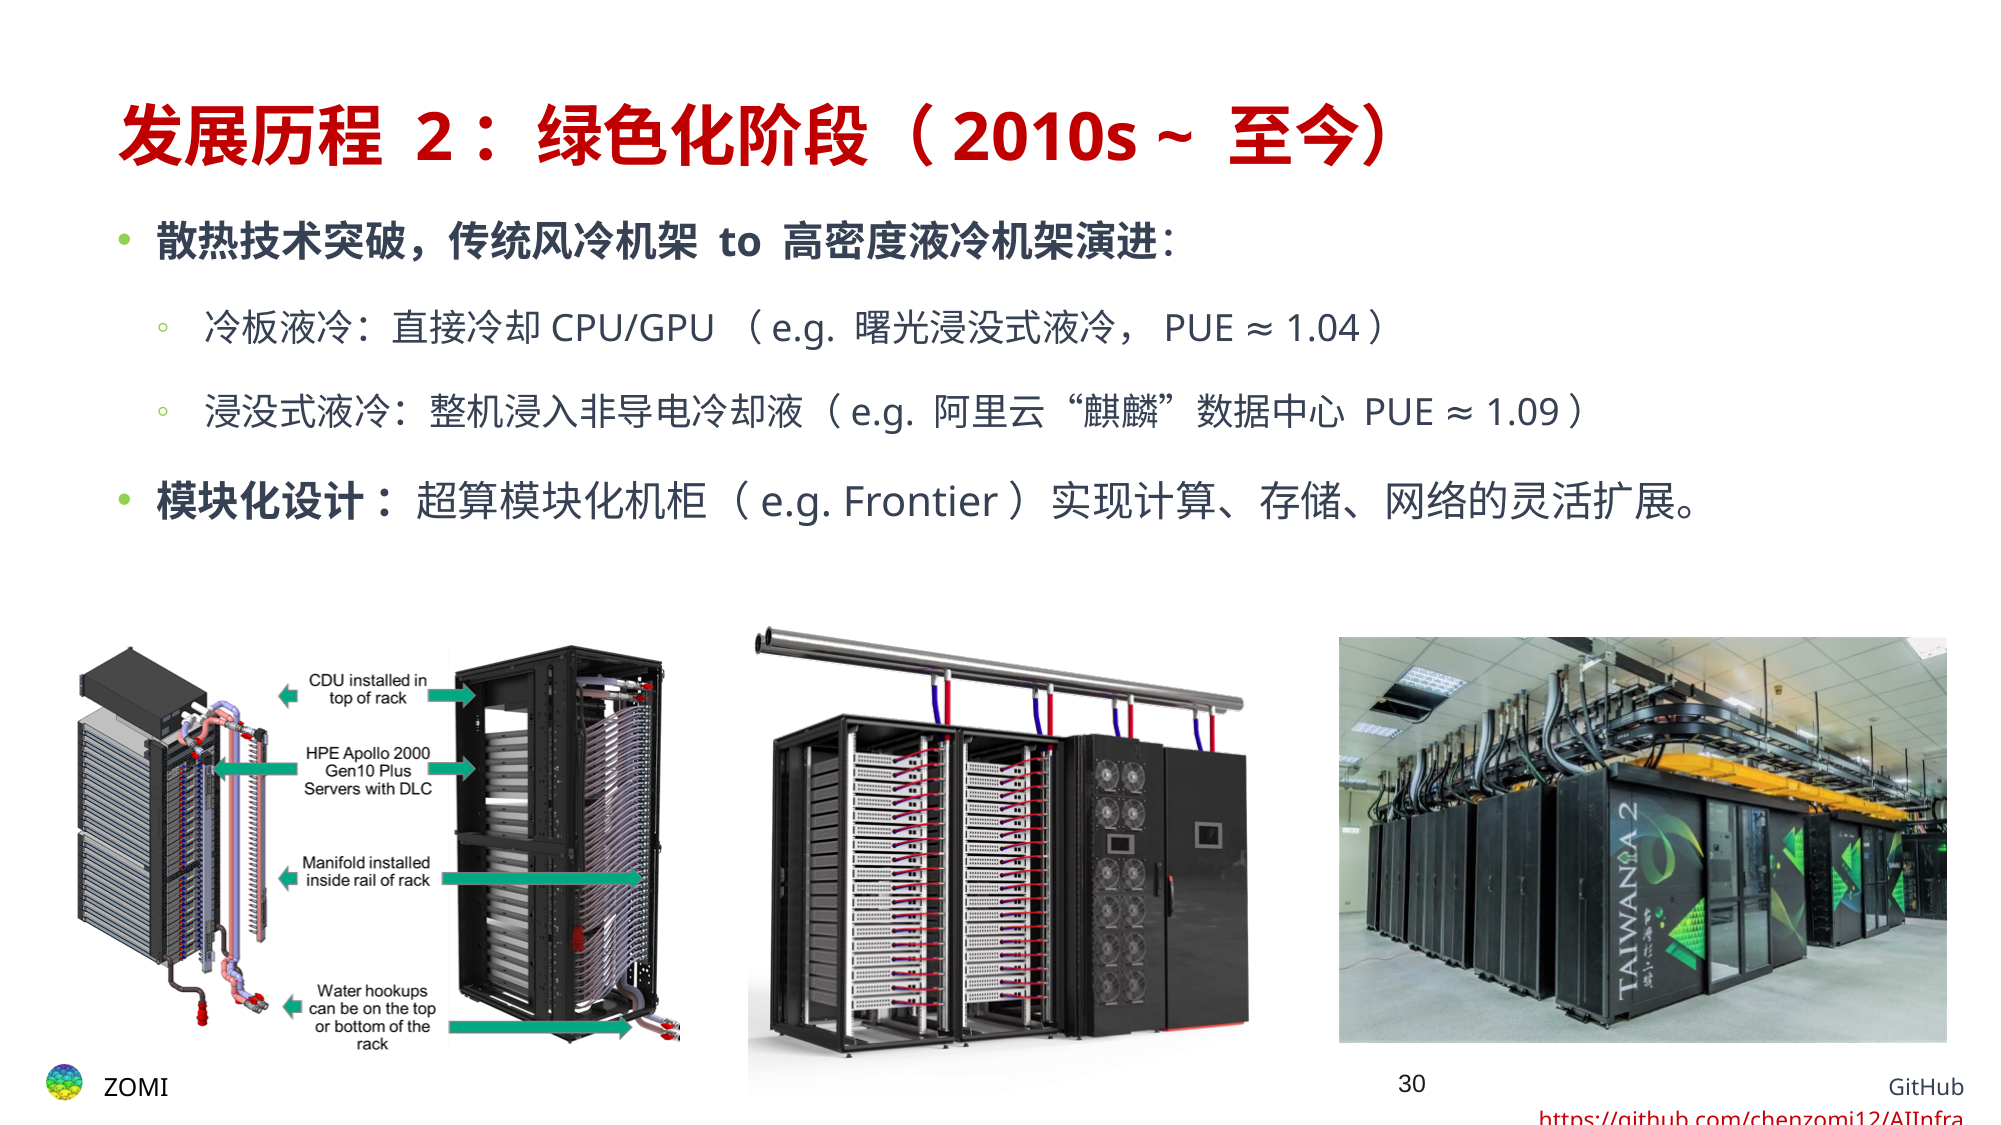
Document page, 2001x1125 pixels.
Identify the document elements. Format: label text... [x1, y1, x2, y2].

picture [1338, 637, 1947, 1043]
picture [748, 606, 1270, 1096]
picture [71, 645, 680, 1058]
picture [47, 1065, 82, 1100]
list 散热技术突破​​，传统风冷机架 to 高密度液冷机架演进： ​​冷板液冷​​：直接冷却CPU/GPU（e.g. 曙光浸没式液冷，PUE ≈ 1.04） ​​浸没式液冷​​：整机浸入非导电冷却液（e.g. 阿里云“麒麟”数据中心 PUE ≈ 1.09） 模块化设计 ：超算模块化机柜（e.g. Frontier）实现计算、存储、网络的灵活扩展。 [102, 182, 1901, 1043]
title 发展历程 2：绿色化阶段（2010s ~ 至今） [102, 85, 1901, 182]
